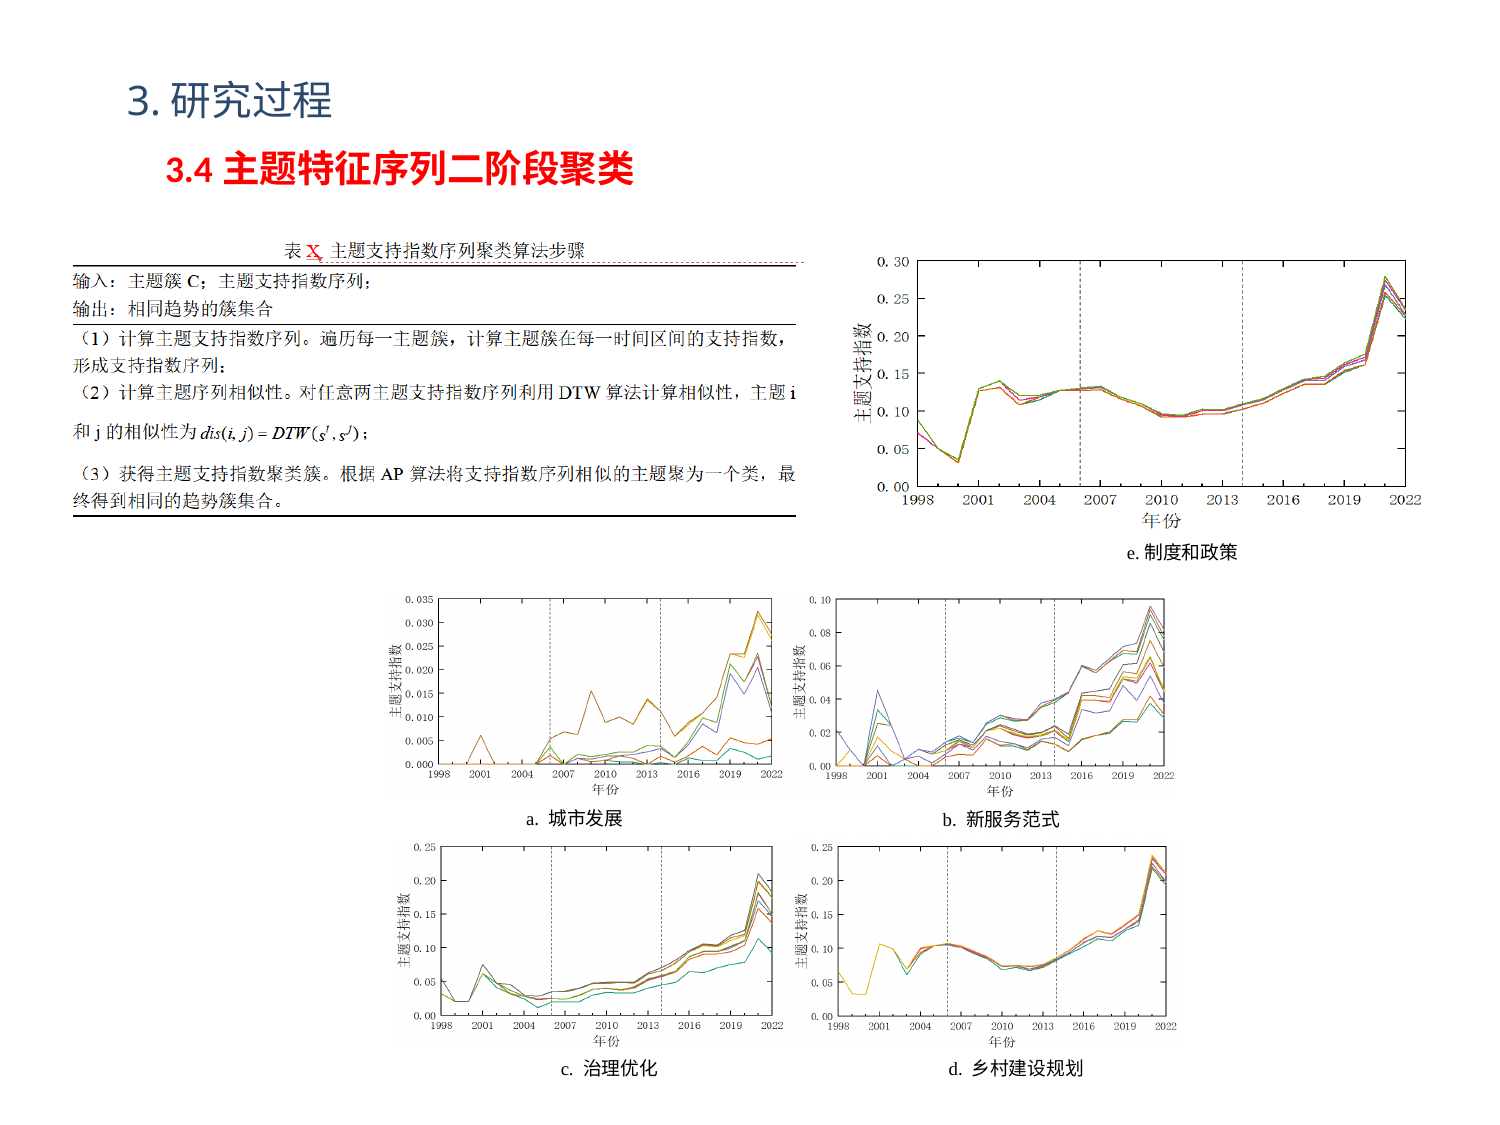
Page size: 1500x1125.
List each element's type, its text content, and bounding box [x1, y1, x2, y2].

text_box 3.研究过程 [112, 67, 1384, 131]
picture [64, 219, 804, 520]
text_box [844, 246, 1422, 583]
text_box 3.4主题特征序列二阶段聚类 [100, 137, 1374, 197]
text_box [383, 590, 1180, 1087]
